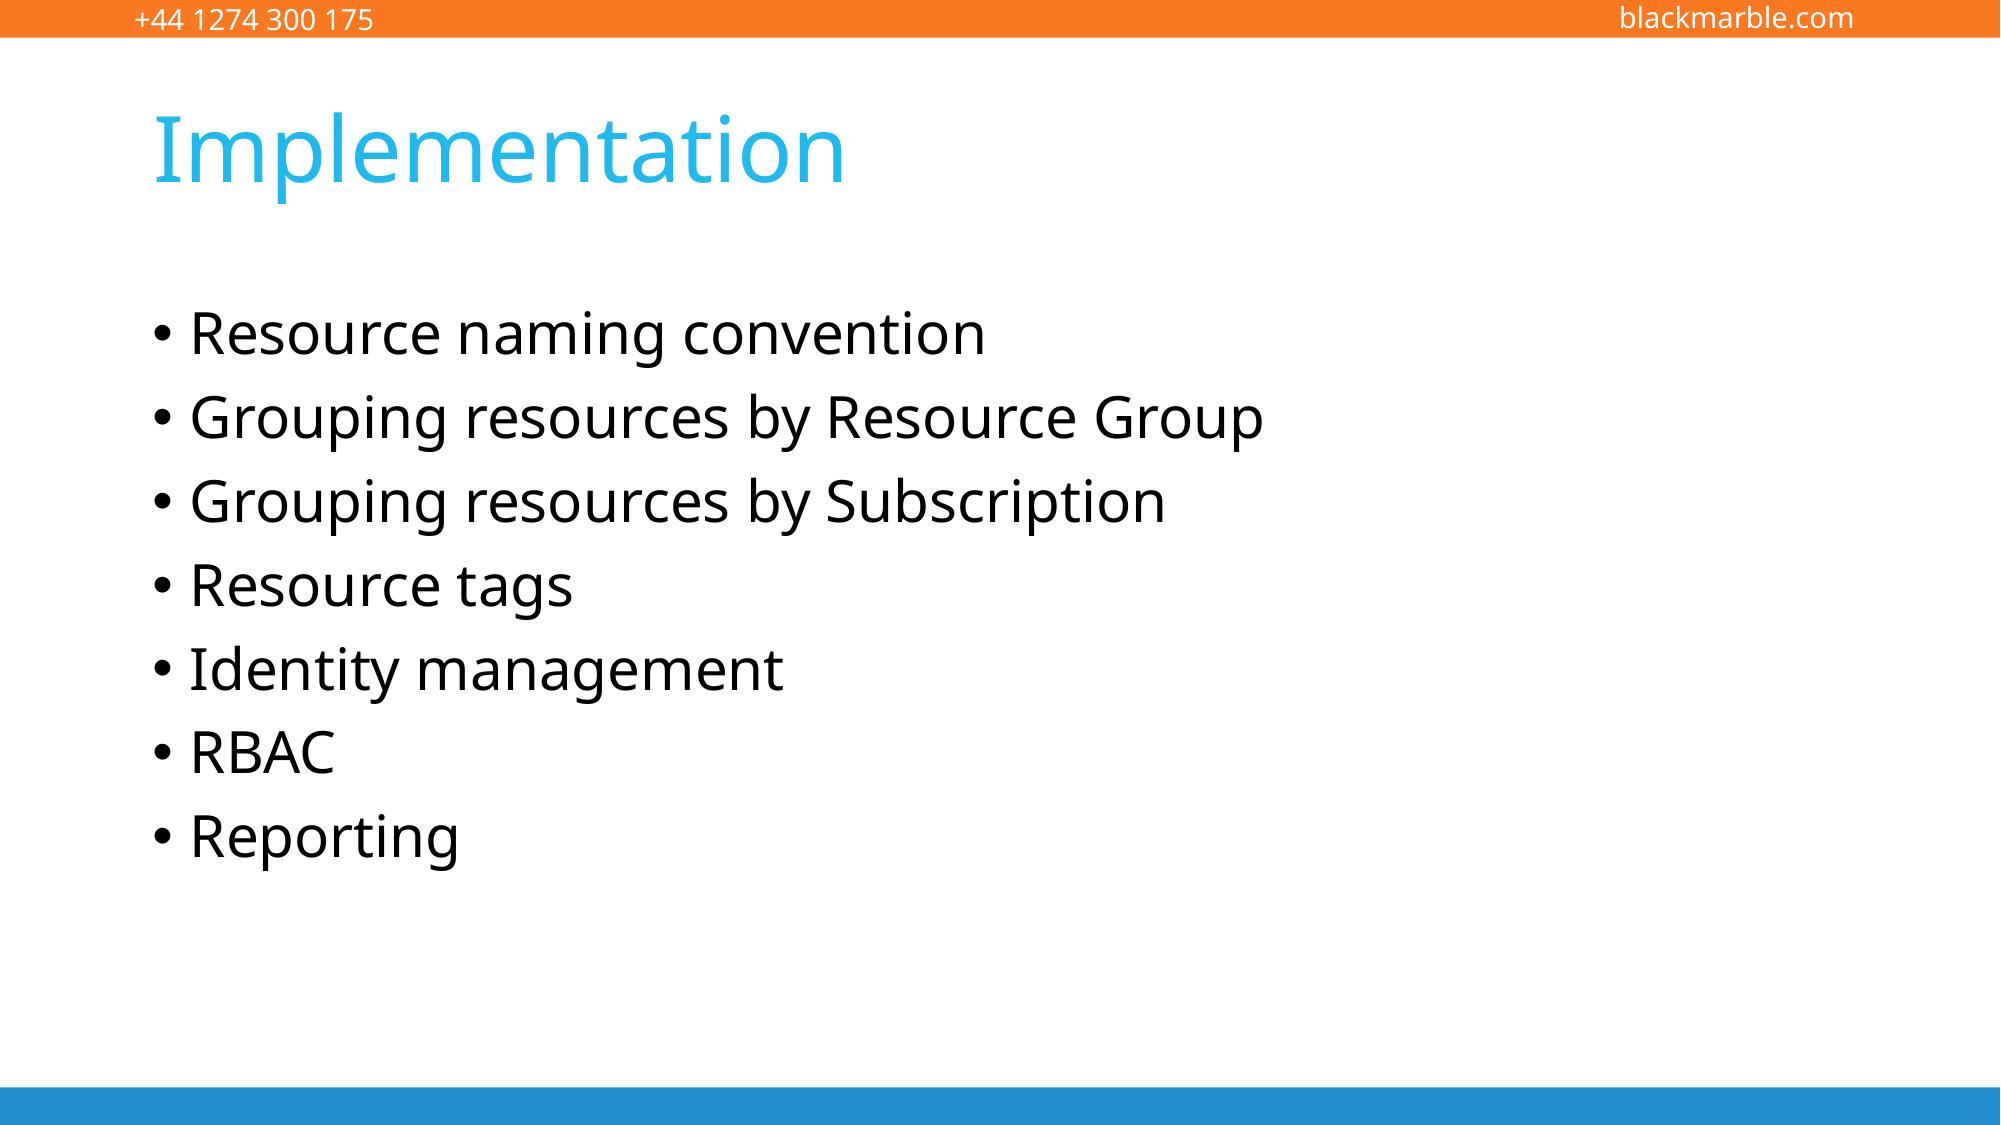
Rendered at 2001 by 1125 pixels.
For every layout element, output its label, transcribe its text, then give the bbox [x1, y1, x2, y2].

title Implementation [139, 95, 1863, 283]
list Resource naming convention Grouping resources by Resource Group Grouping resources by Subscription Resource tags Identity management RBAC Reporting [137, 297, 1863, 1051]
